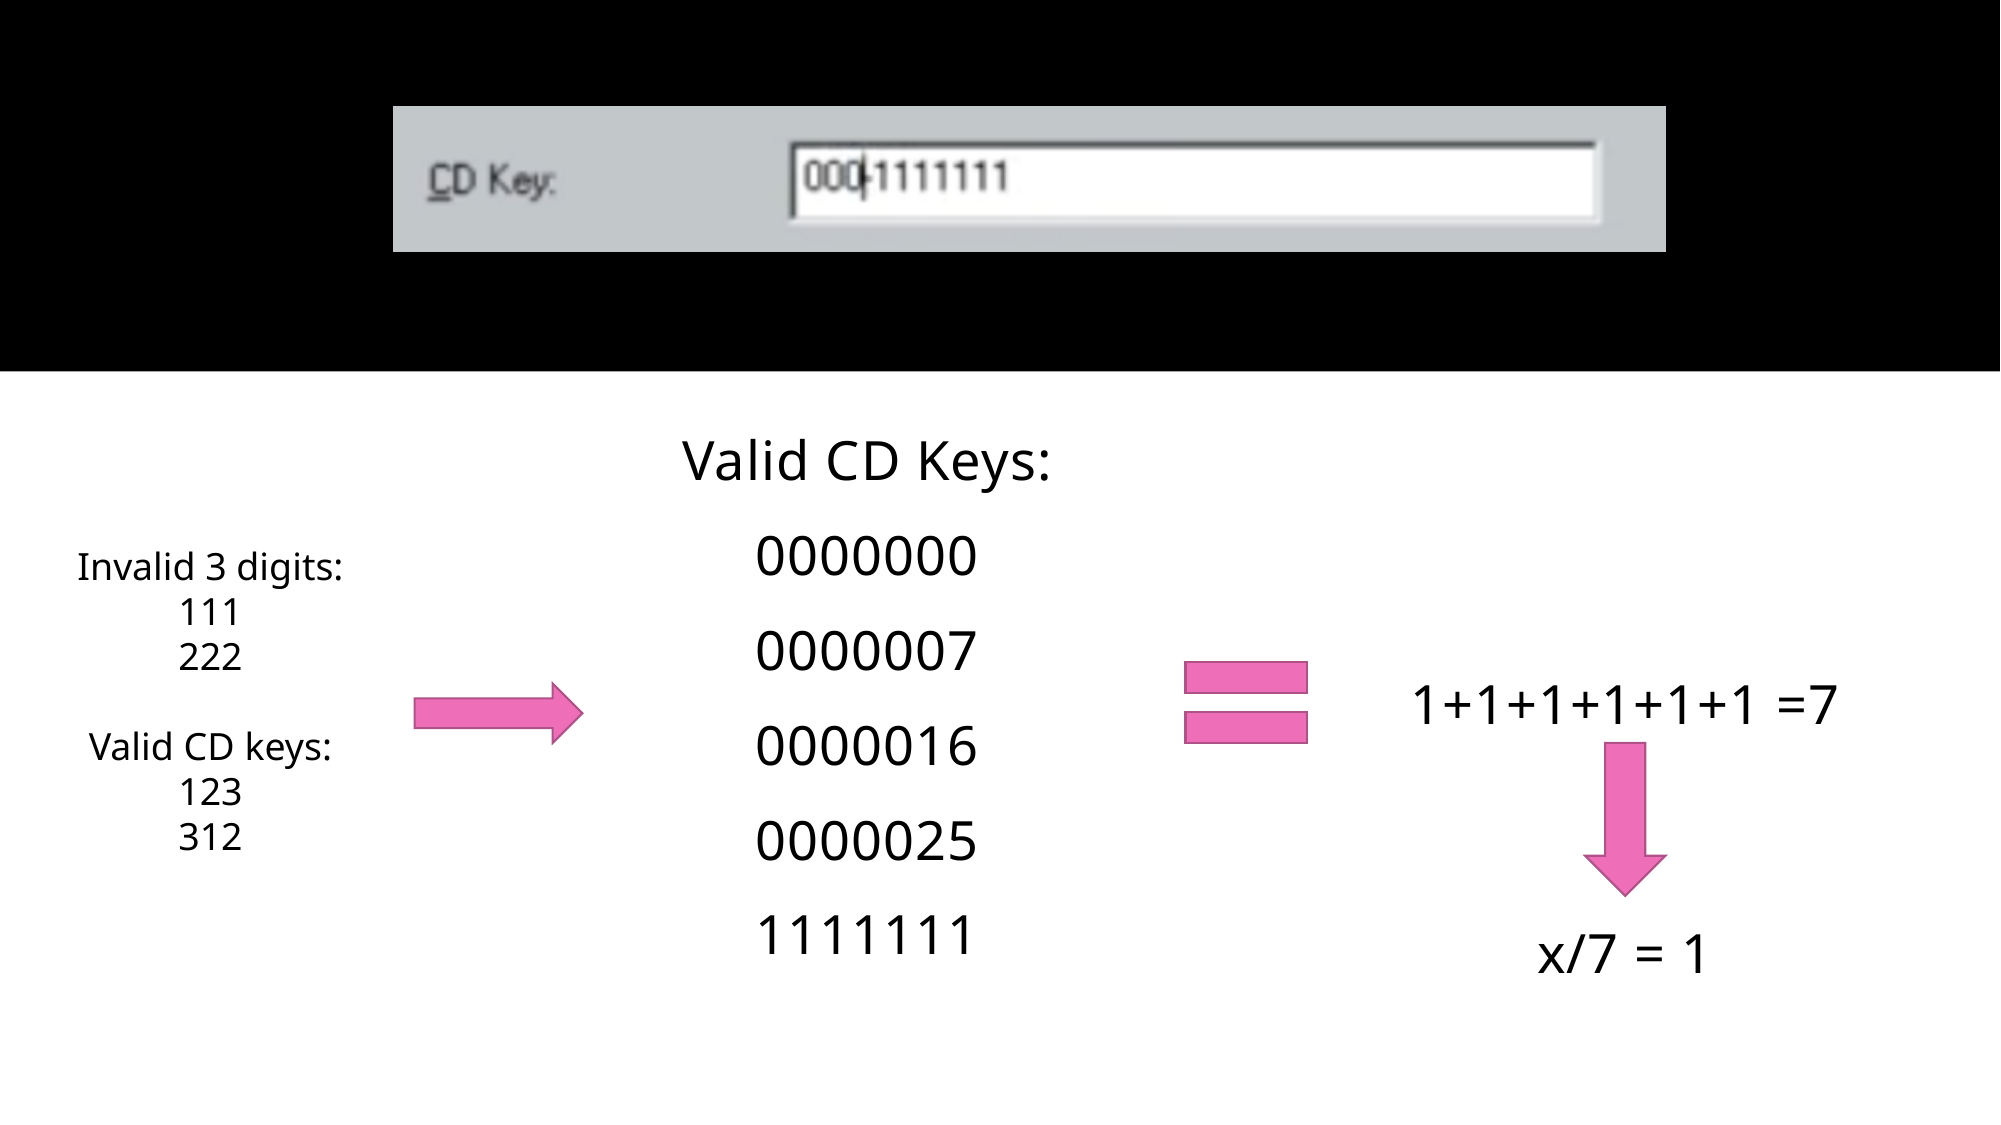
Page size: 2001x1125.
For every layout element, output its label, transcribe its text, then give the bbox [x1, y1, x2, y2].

list Valid CD Keys: 0000000 0000007 0000016 0000025 1111111 [559, 418, 1176, 1009]
text_box [413, 681, 584, 746]
text_box [1582, 741, 1668, 898]
text_box 1+1+1+1+1+1 =7 [1317, 661, 1934, 744]
text_box [1184, 661, 1308, 694]
text_box [1184, 711, 1308, 744]
text_box x/7 = 1 [1317, 911, 1934, 993]
picture [393, 106, 1666, 252]
text_box Invalid 3 digits: 111 222 Valid CD keys: 123 312 [0, 535, 517, 866]
